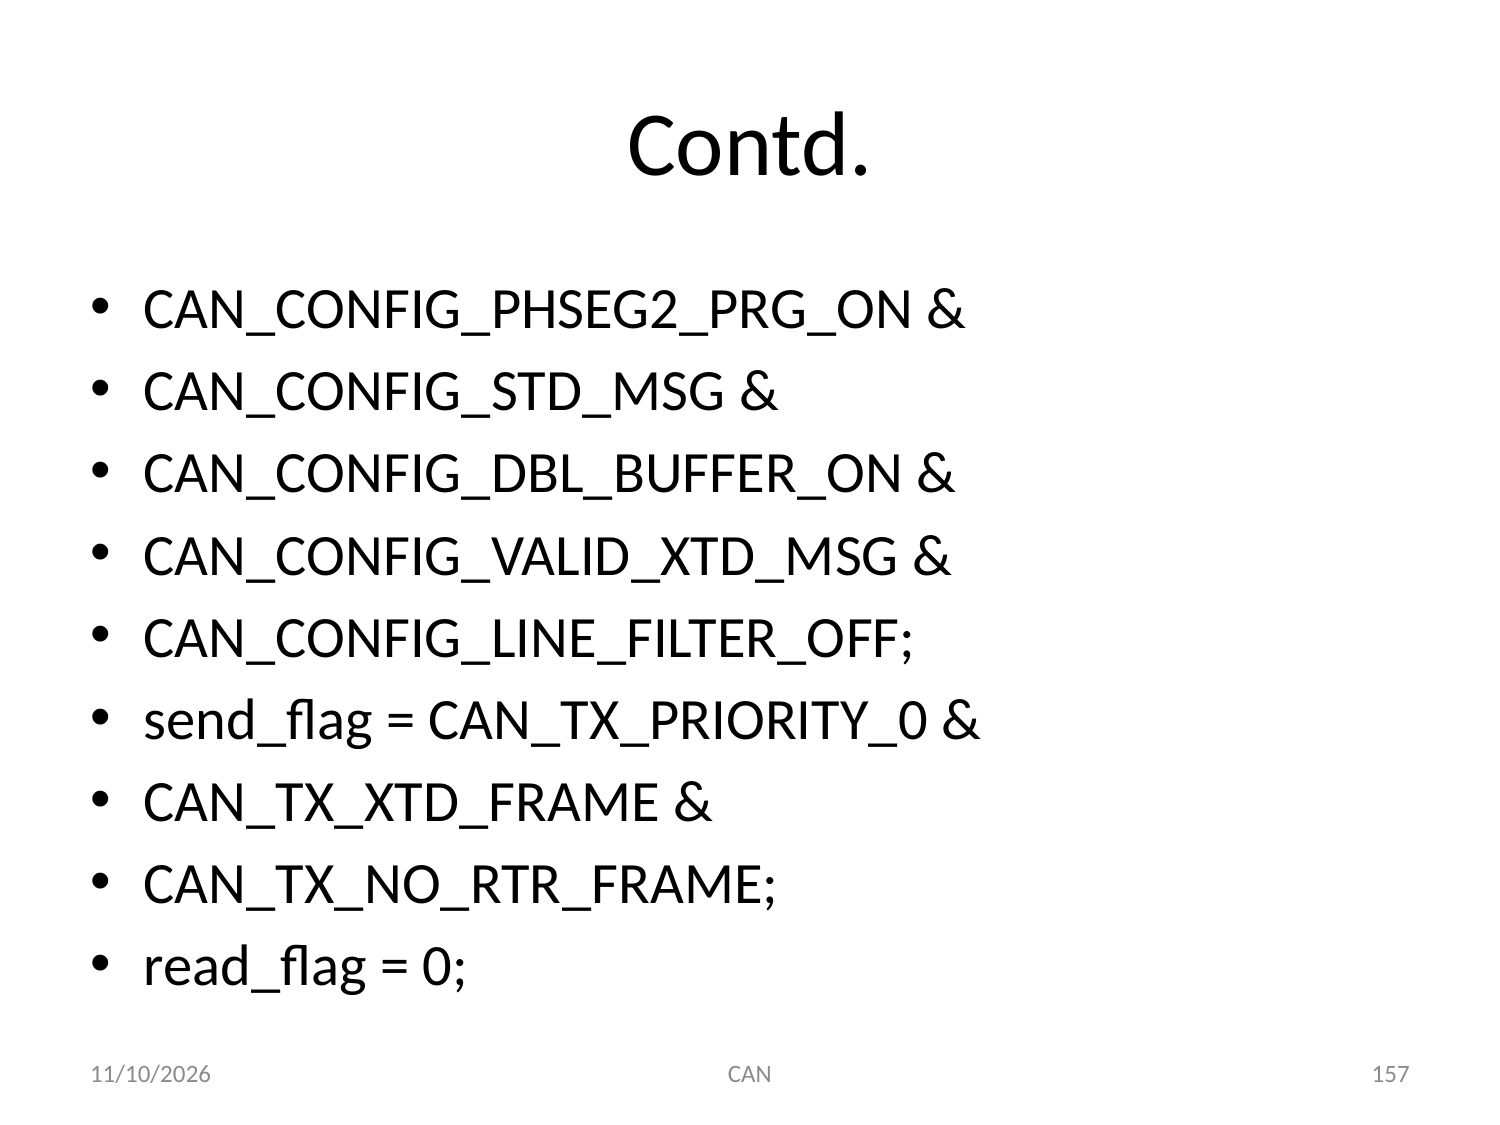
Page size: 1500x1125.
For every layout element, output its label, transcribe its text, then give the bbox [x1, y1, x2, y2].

list CAN_CONFIG_PHSEG2_PRG_ON & CAN_CONFIG_STD_MSG & CAN_CONFIG_DBL_BUFFER_ON & CAN_CONFIG_VALID_XTD_MSG & CAN_CONFIG_LINE_FILTER_OFF; send_flag = CAN_TX_PRIORITY_0 & CAN_TX_XTD_FRAME & CAN_TX_NO_RTR_FRAME; read_flag = 0; [75, 262, 1425, 1005]
footer CAN [512, 1042, 988, 1103]
title Contd. [75, 45, 1425, 233]
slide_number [75, 1042, 425, 1103]
slide_number 157 [1074, 1042, 1425, 1103]
